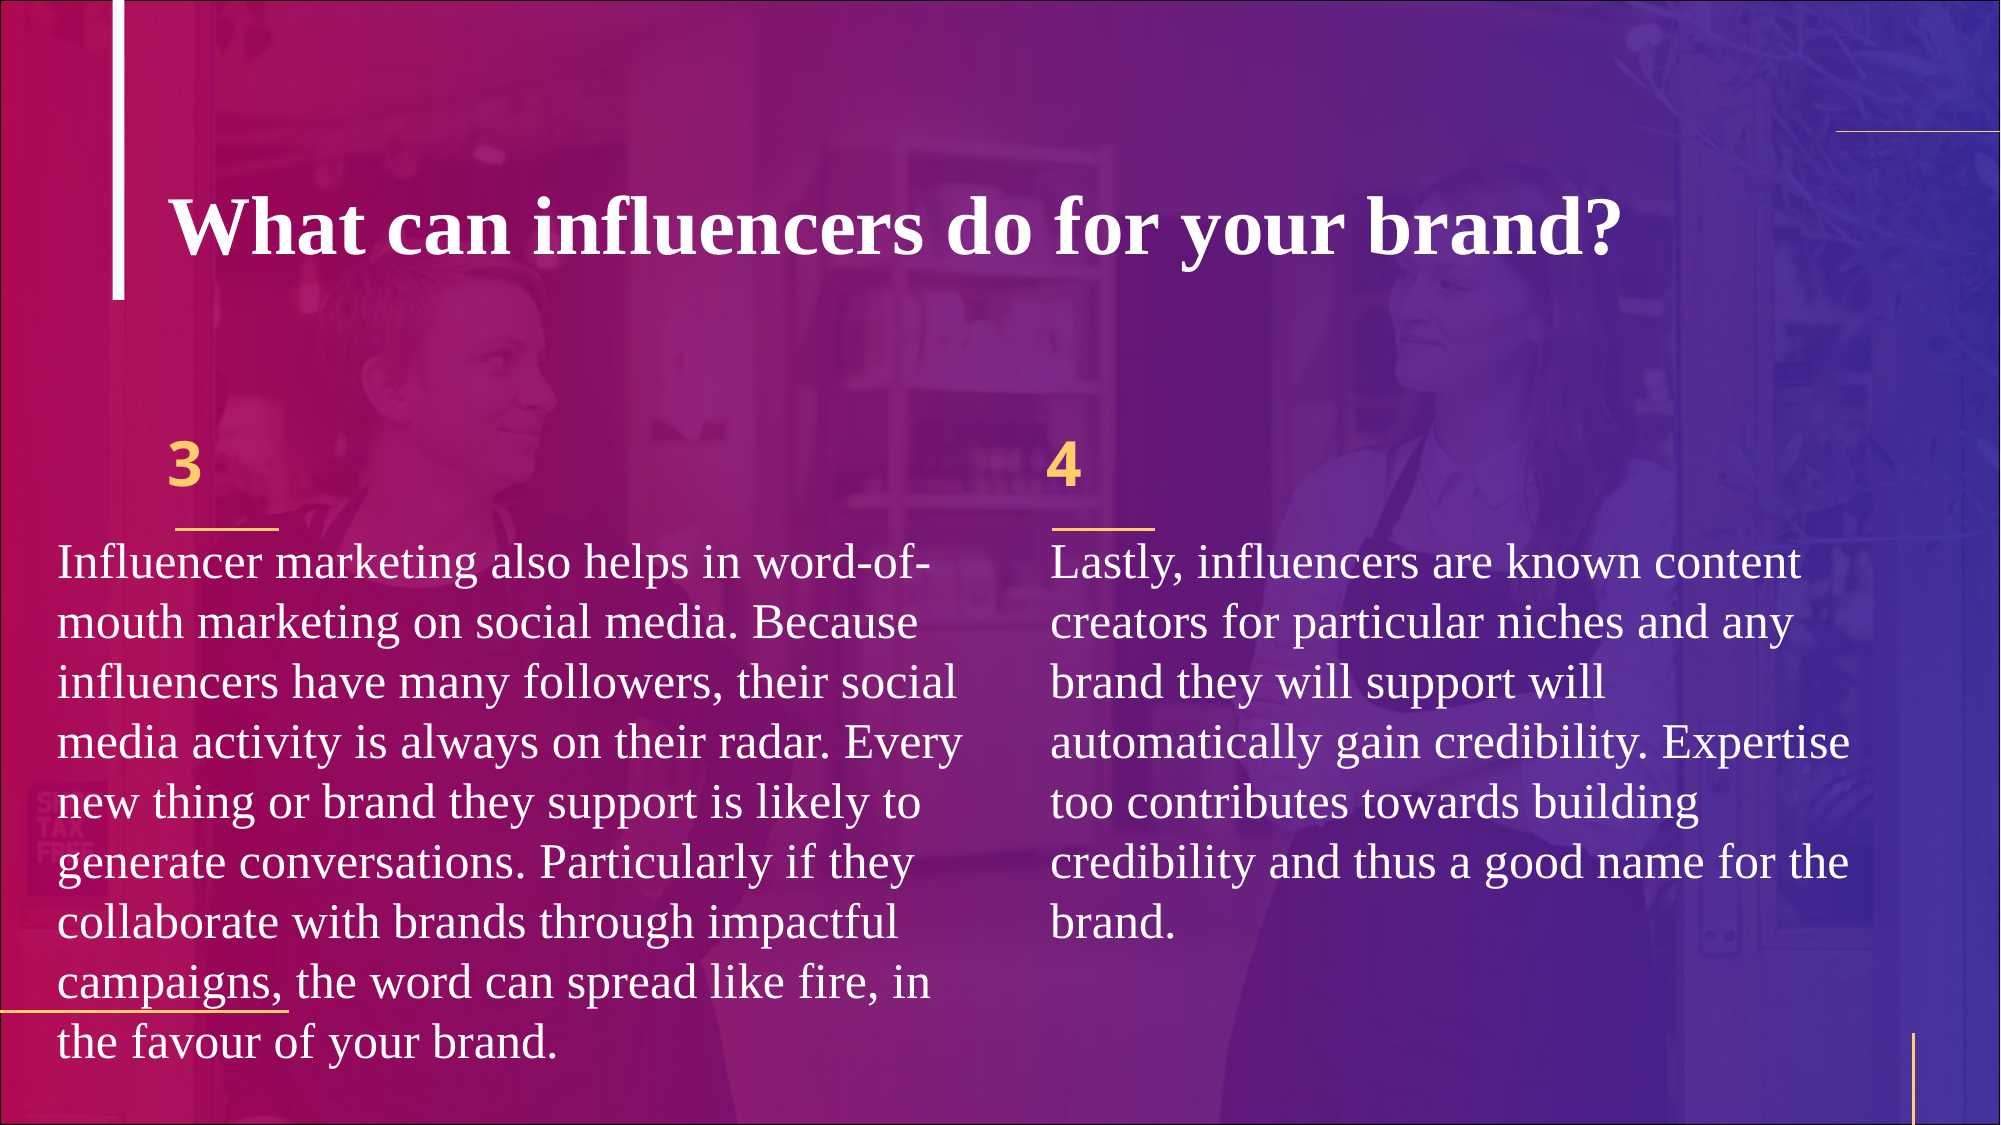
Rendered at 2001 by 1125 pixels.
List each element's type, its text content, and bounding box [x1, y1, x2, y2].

list 4 [1030, 372, 1882, 508]
list 3 [152, 372, 999, 508]
list Influencer marketing also helps in word-of-mouth marketing on social media. Because influencers have many followers, their social media activity is always on their radar. Every new thing or brand they support is likely to generate conversations. Particularly if they collaborate with brands through impactful campaigns, the word can spread like fire, in the favour of your brand. [41, 520, 999, 976]
list Lastly, influencers are known content creators for particular niches and any brand they will support will automatically gain credibility. Expertise too contributes towards building credibility and thus a good name for the brand. [1035, 520, 1882, 976]
title What can influencers do for your brand? [152, 118, 1878, 337]
